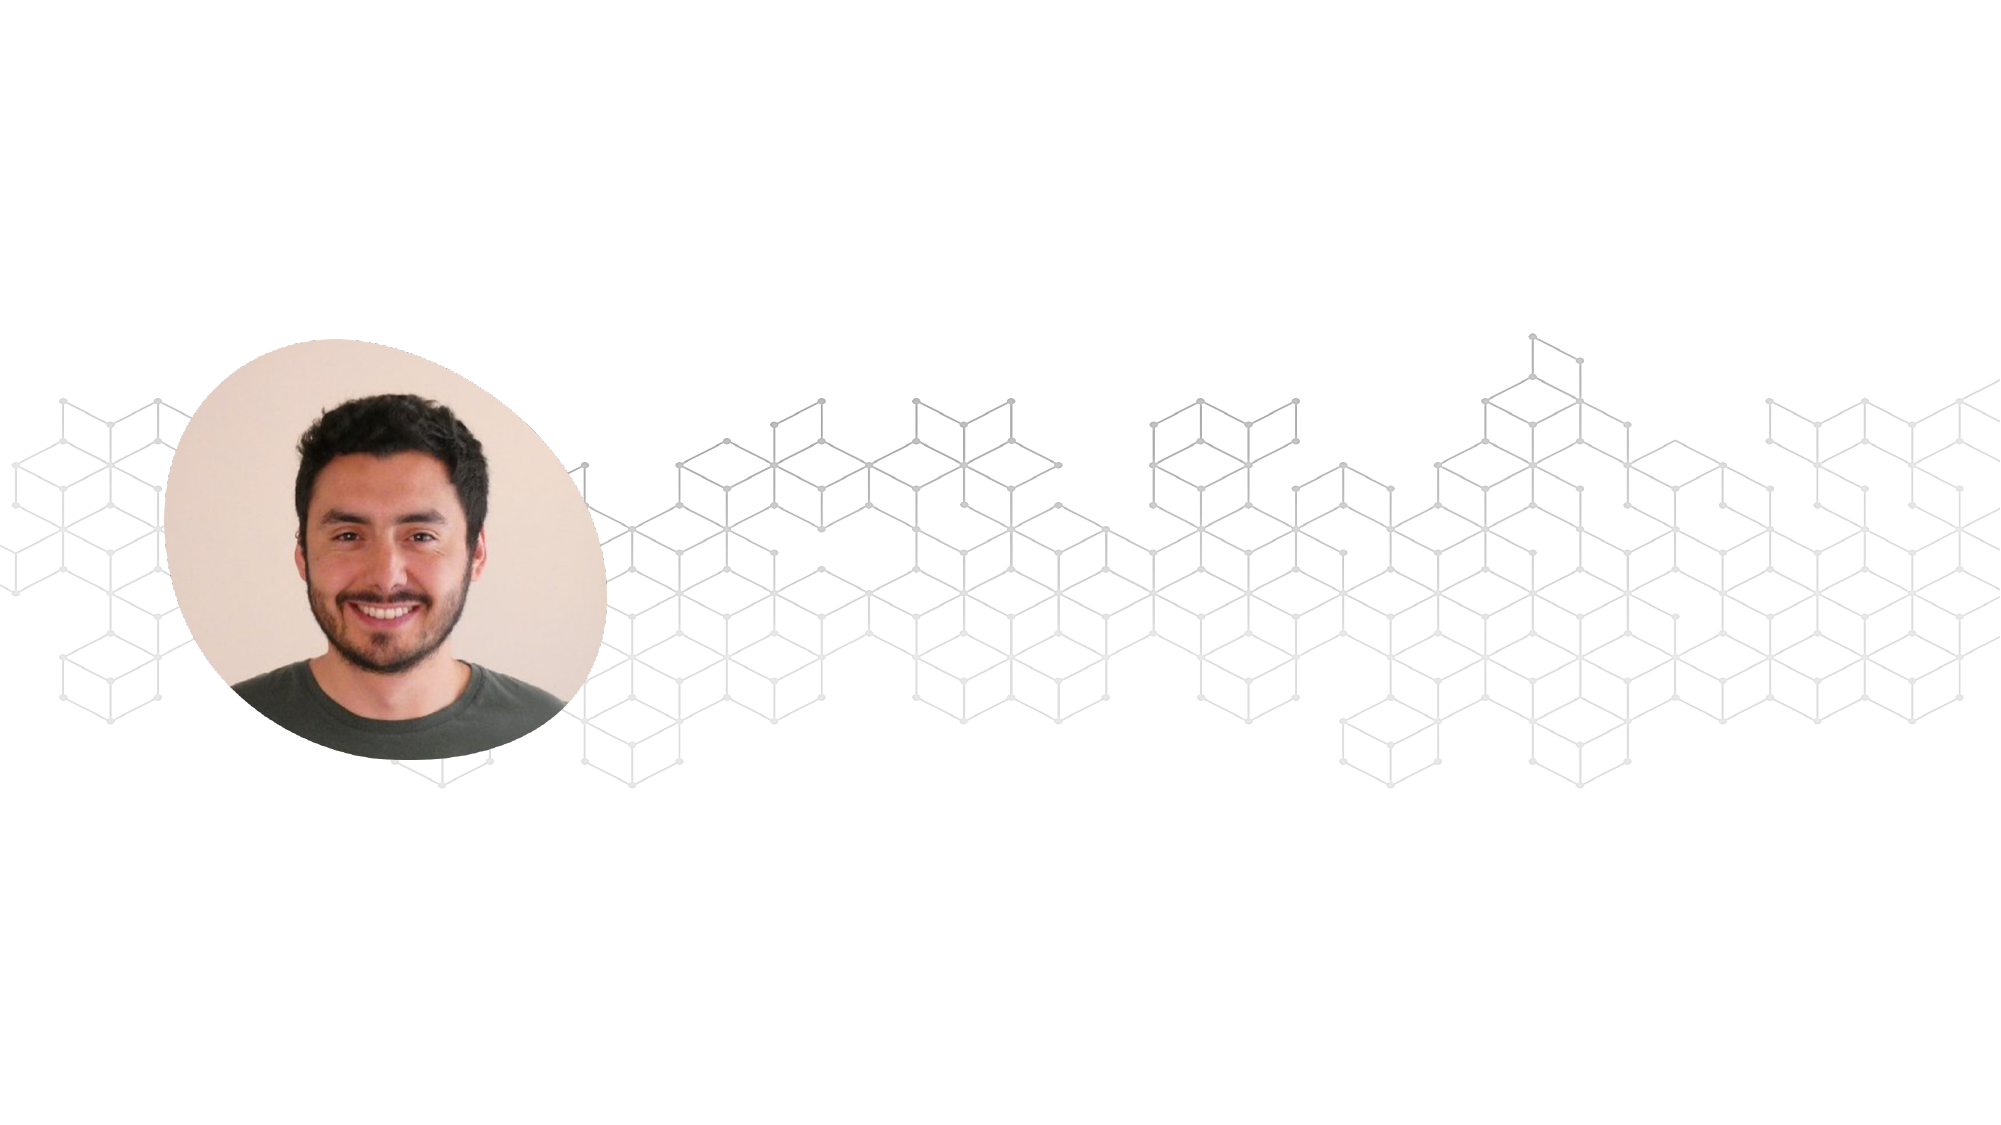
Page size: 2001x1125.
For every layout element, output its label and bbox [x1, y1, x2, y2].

picture [0, 330, 2000, 795]
